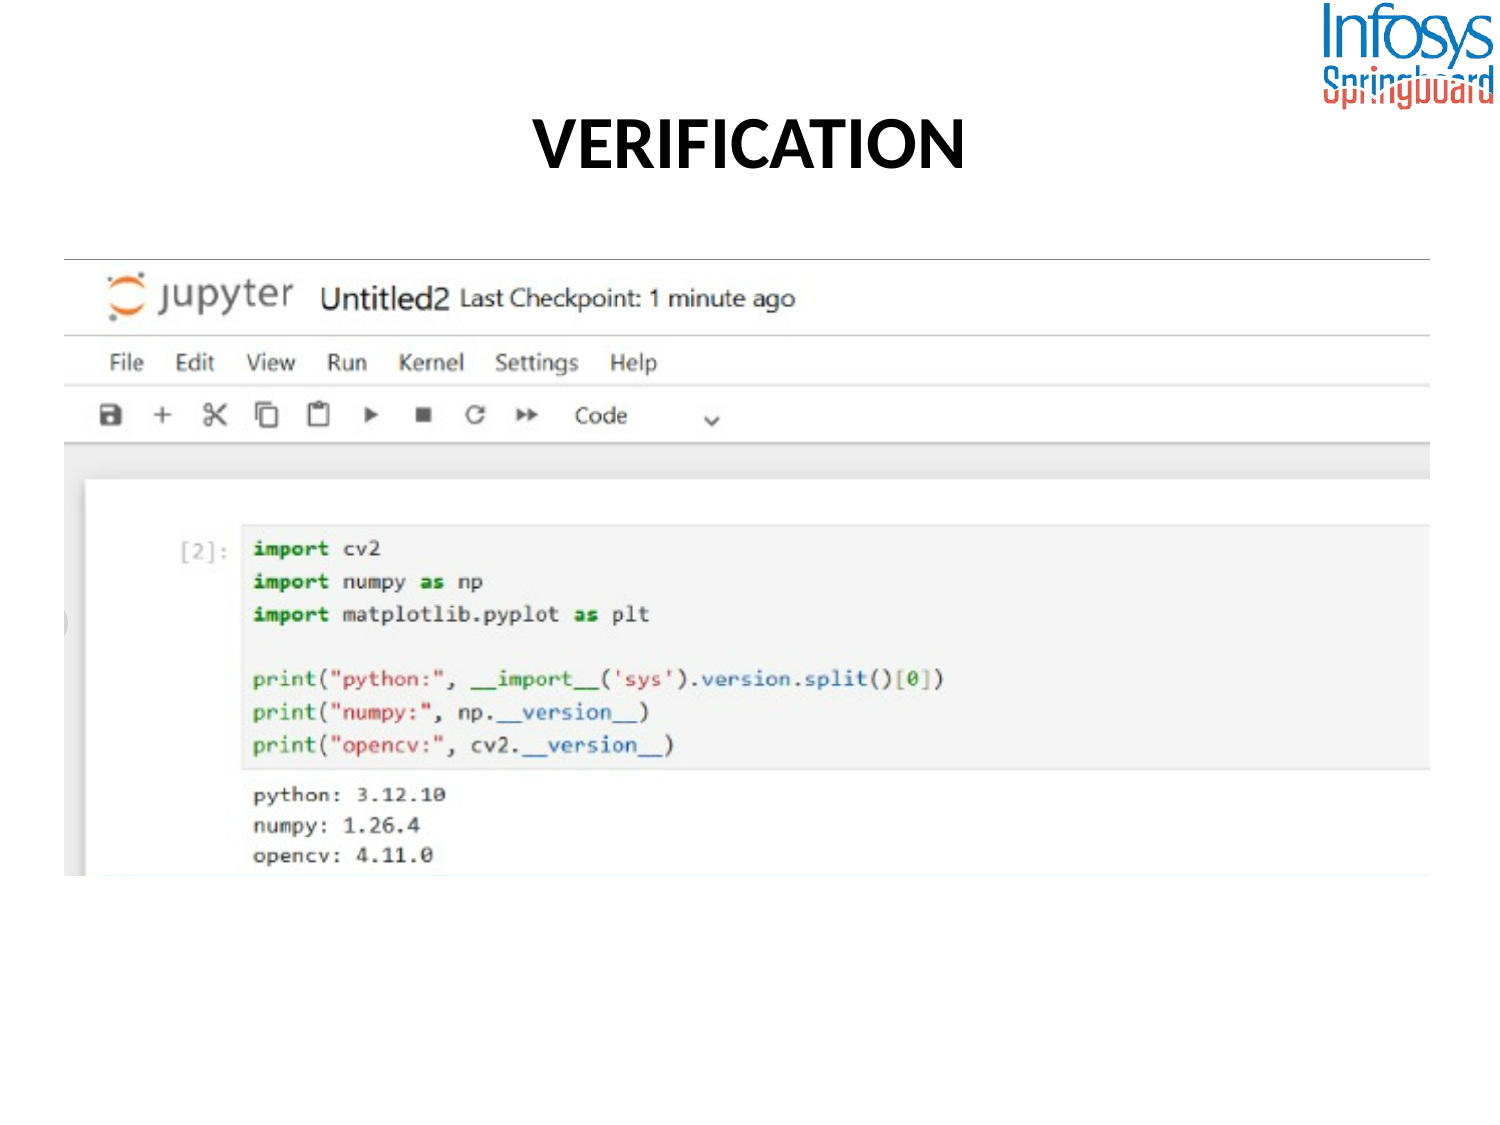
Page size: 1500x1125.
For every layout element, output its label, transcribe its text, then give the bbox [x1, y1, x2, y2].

title VERIFICATION [75, 45, 1425, 233]
picture [64, 259, 1430, 876]
picture [1316, 0, 1500, 113]
